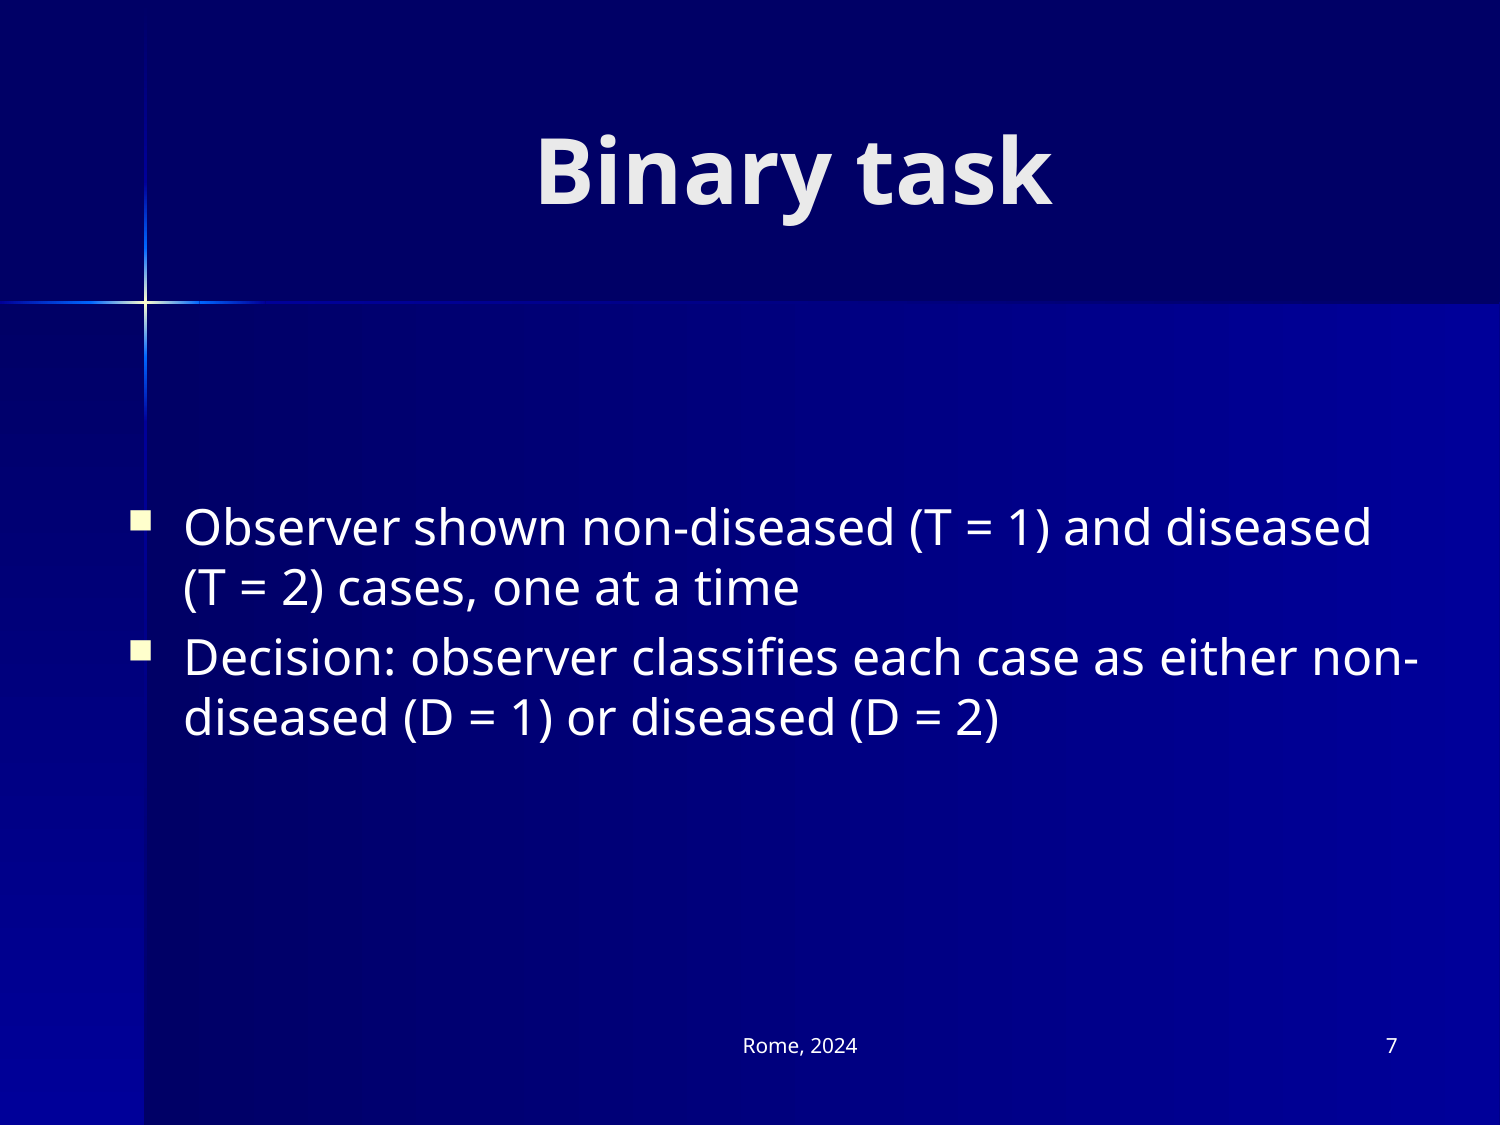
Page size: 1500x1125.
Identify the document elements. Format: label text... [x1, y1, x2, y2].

list Observer shown non-diseased (T = 1) and diseased (T = 2) cases, one at a time Decision: observer classifies each case as either non-diseased (D = 1) or diseased (D = 2) [112, 487, 1438, 801]
slide_number 7 [1099, 1024, 1413, 1101]
title Binary task [174, 49, 1413, 286]
footer Rome, 2024 [562, 1024, 1038, 1101]
